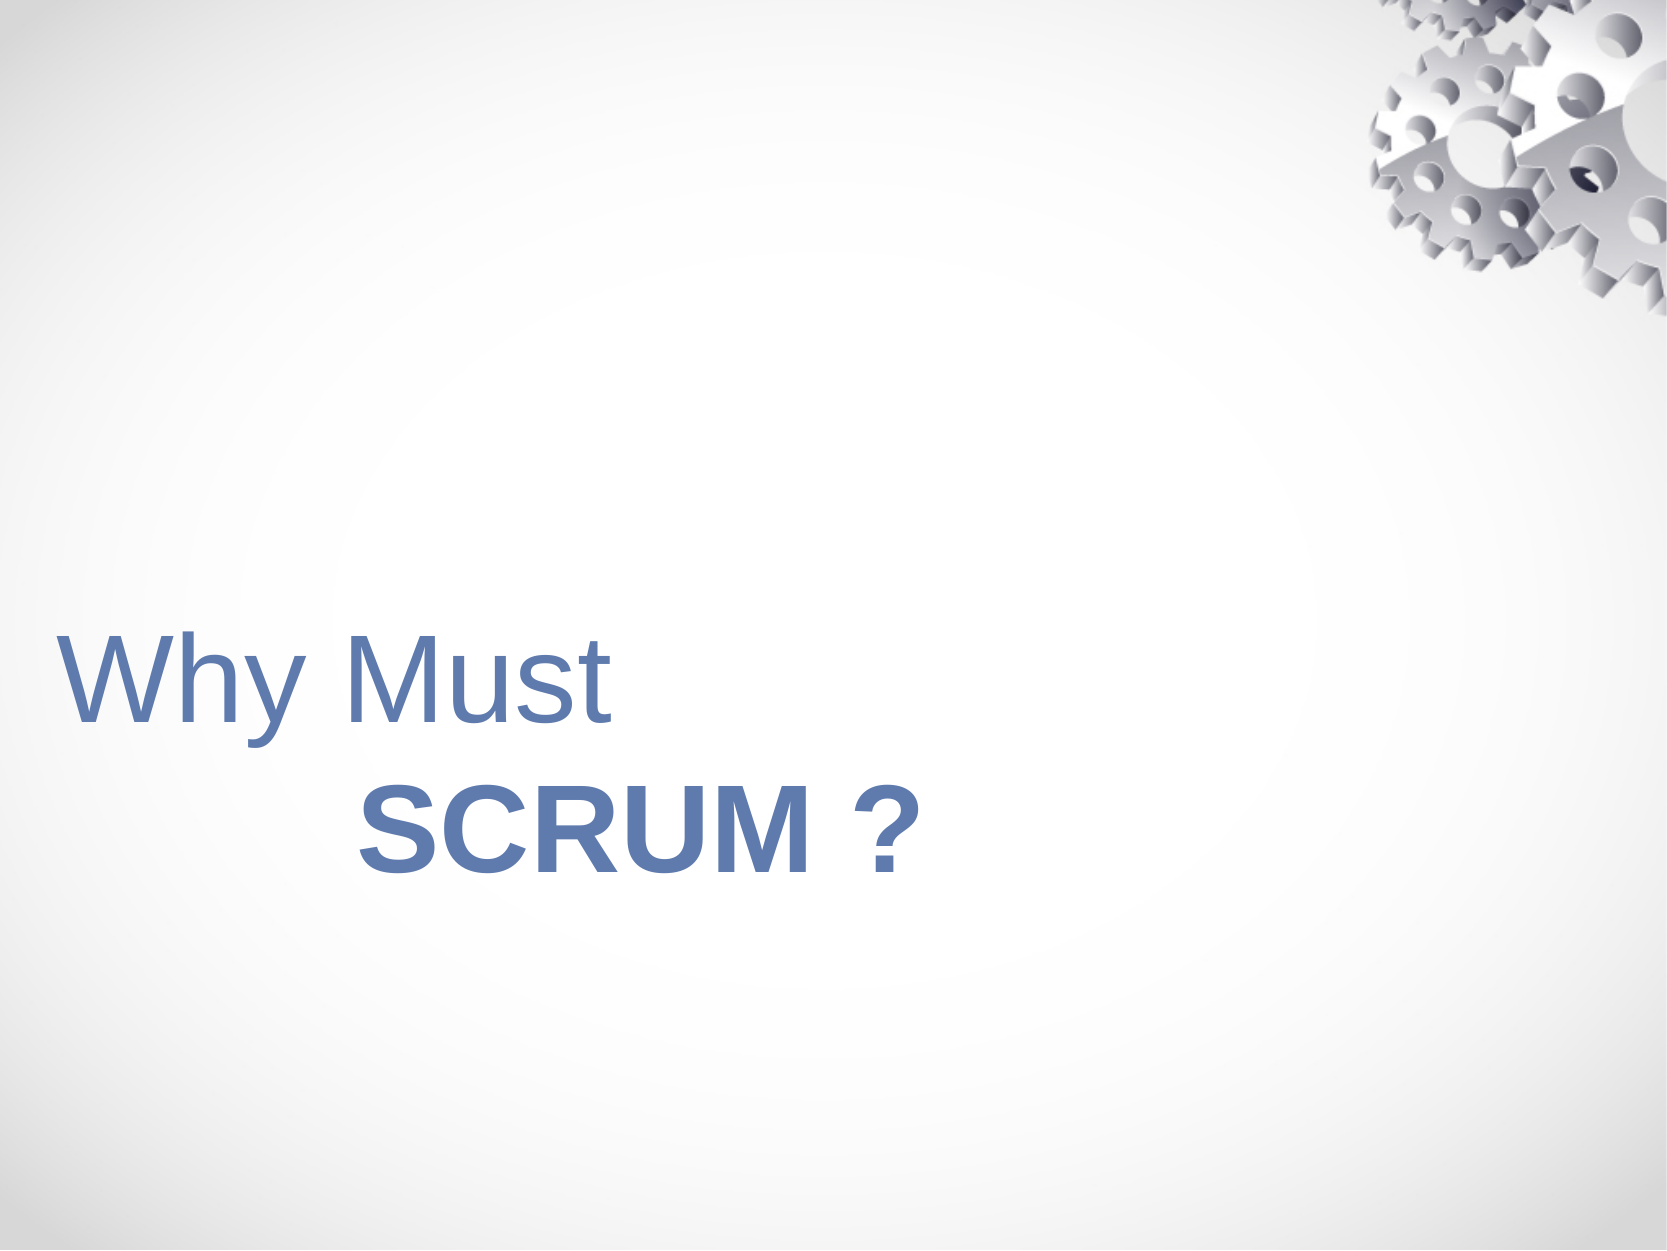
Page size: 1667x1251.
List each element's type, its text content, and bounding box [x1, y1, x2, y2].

picture [0, 0, 1667, 1250]
title Why Must SCRUM ? [41, 577, 1595, 919]
